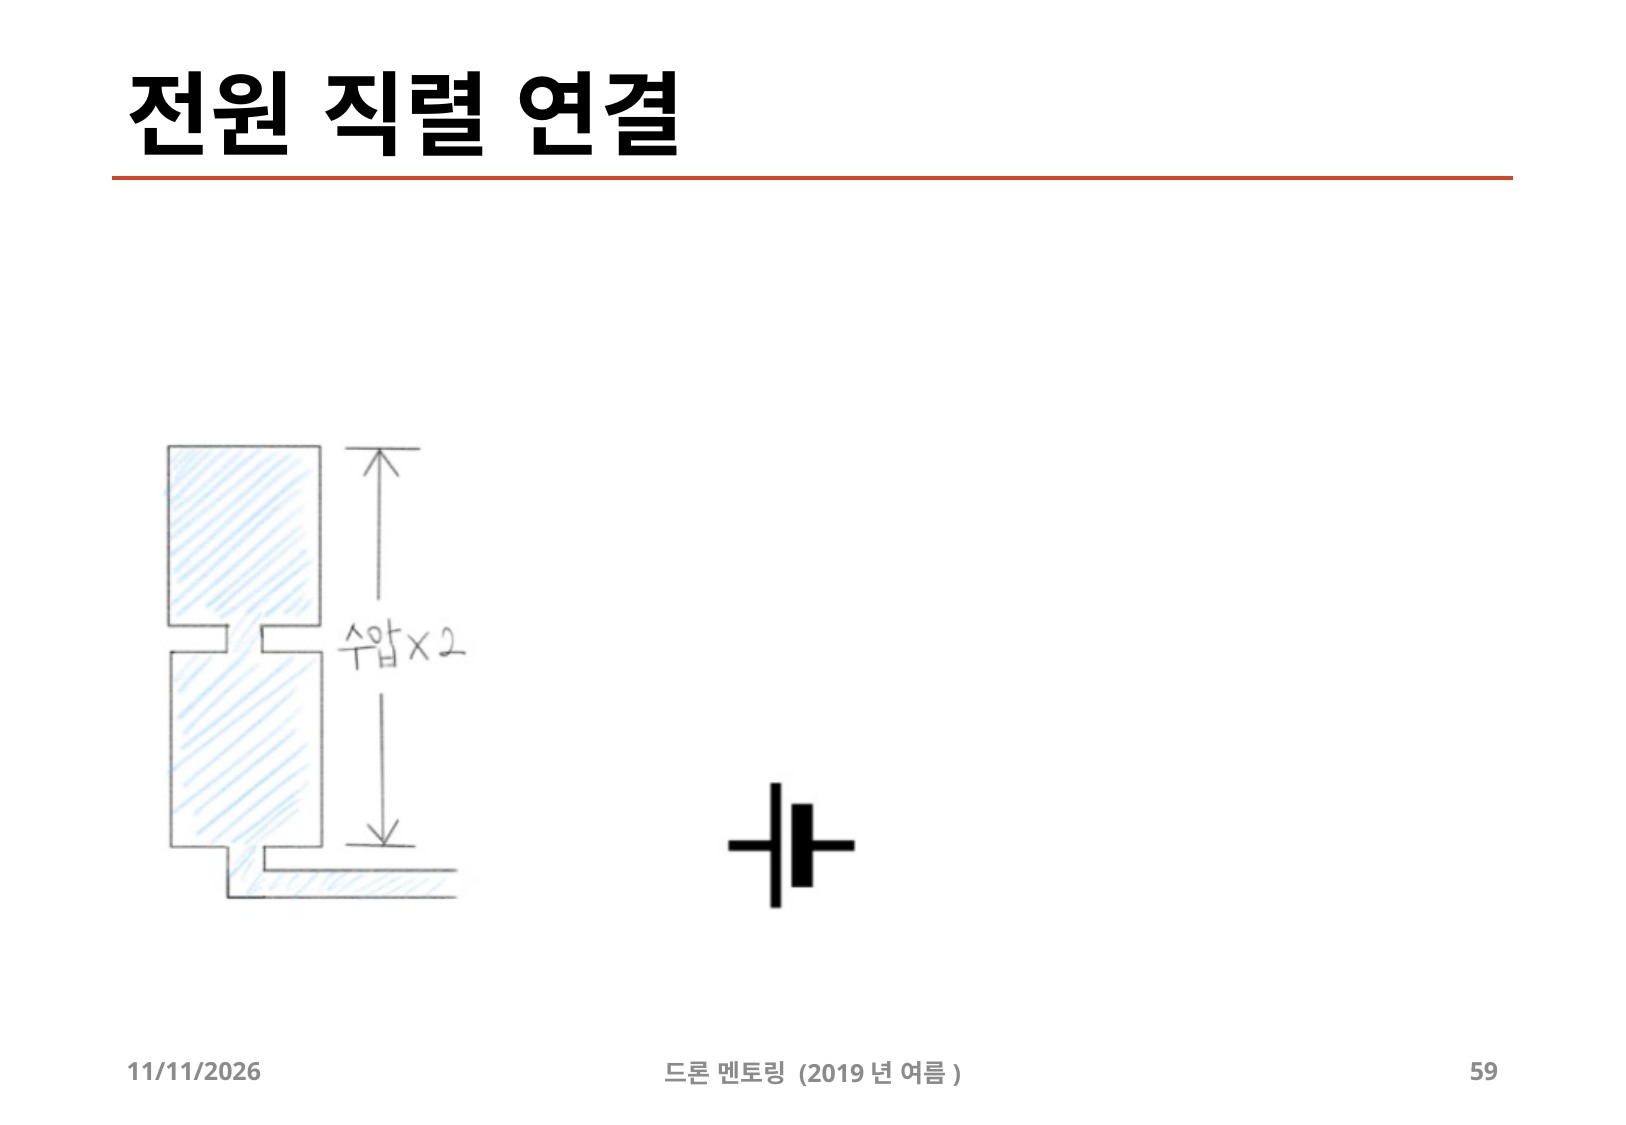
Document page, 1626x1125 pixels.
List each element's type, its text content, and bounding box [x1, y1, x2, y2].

picture [714, 770, 886, 919]
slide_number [111, 1042, 303, 1103]
title 전원 직렬 연결 [111, 59, 1514, 179]
footer 드론 멘토링 (2019년 여름) [538, 1042, 1087, 1103]
slide_number 59 [1433, 1042, 1514, 1103]
picture [123, 425, 482, 921]
